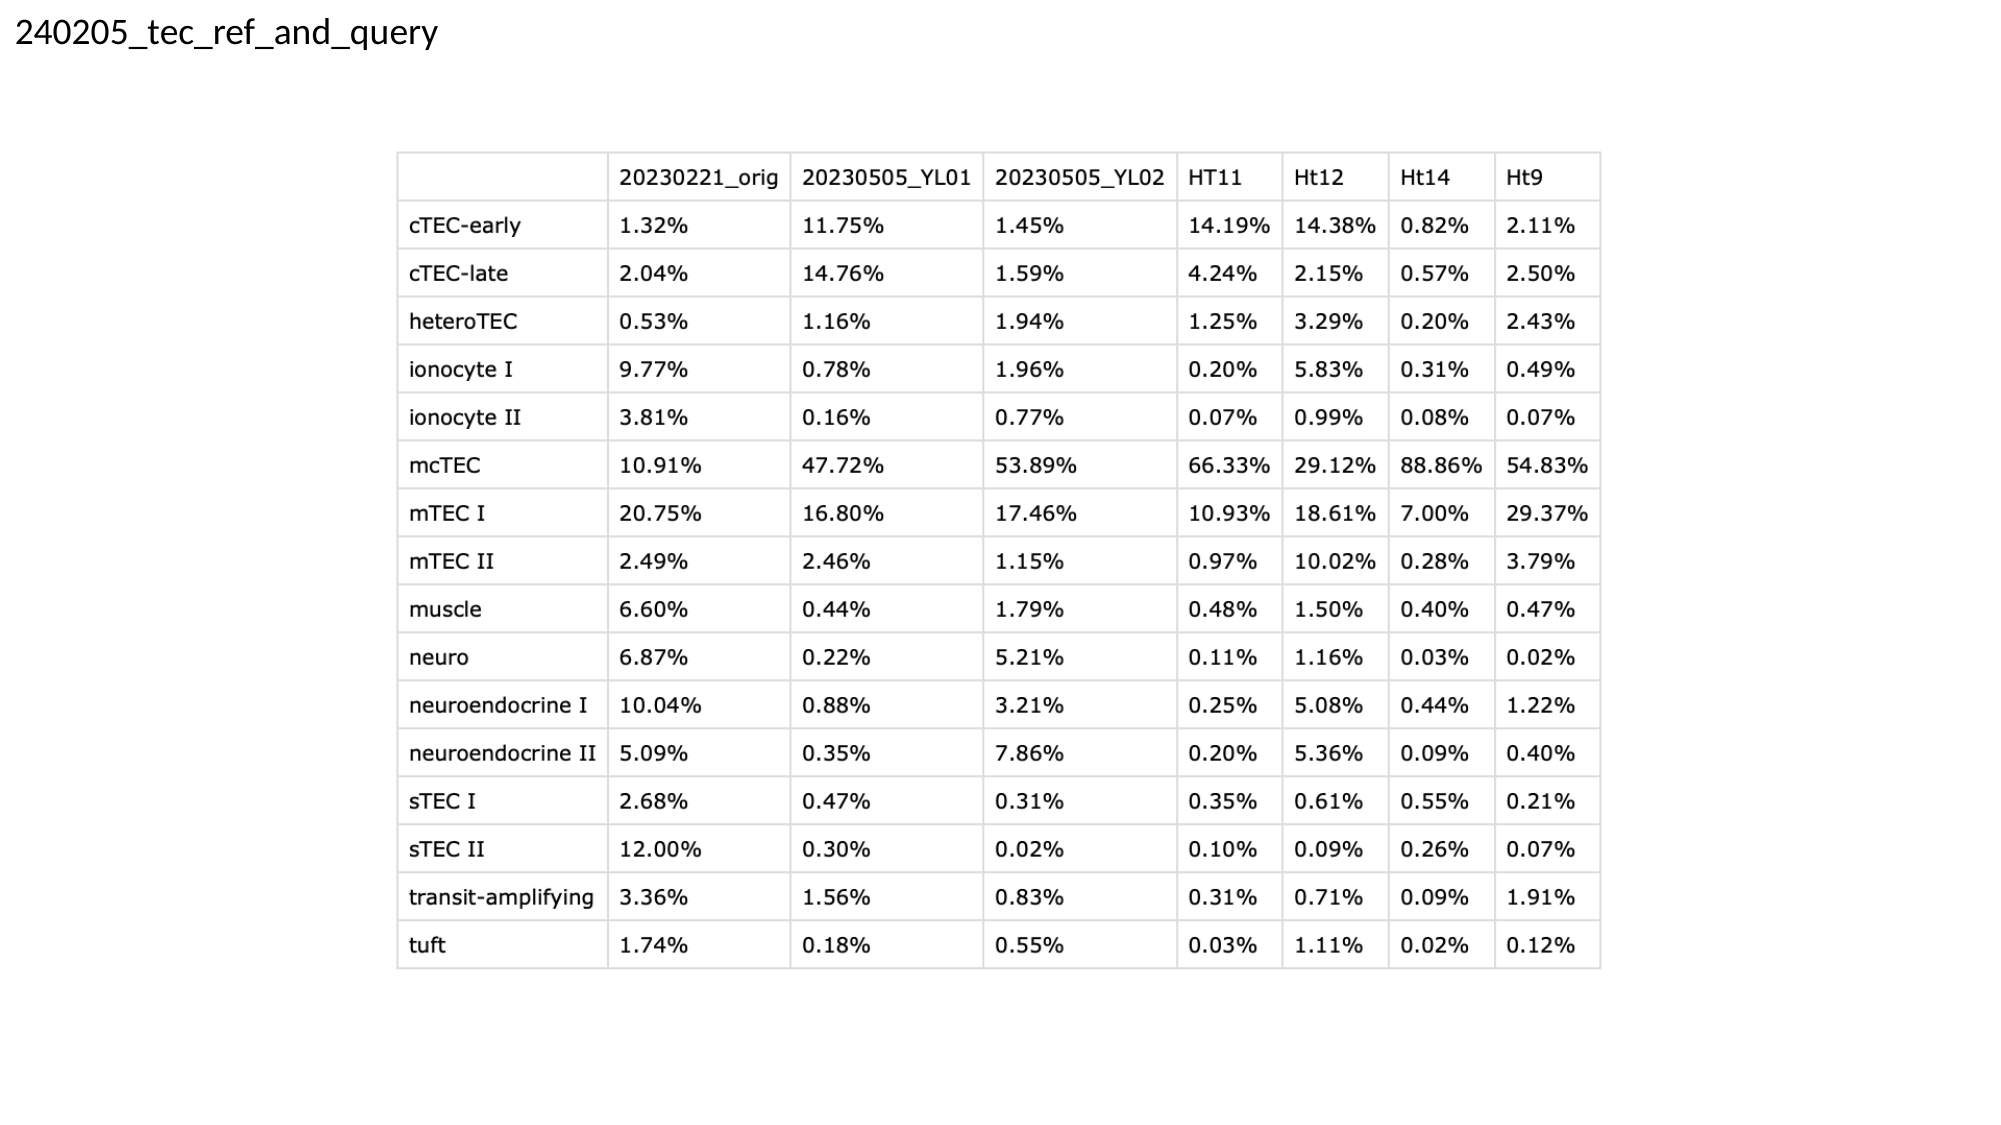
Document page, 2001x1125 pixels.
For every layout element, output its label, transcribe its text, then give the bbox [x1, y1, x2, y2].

picture [386, 139, 1614, 986]
text_box 240205_tec_ref_and_query [0, 0, 1907, 60]
